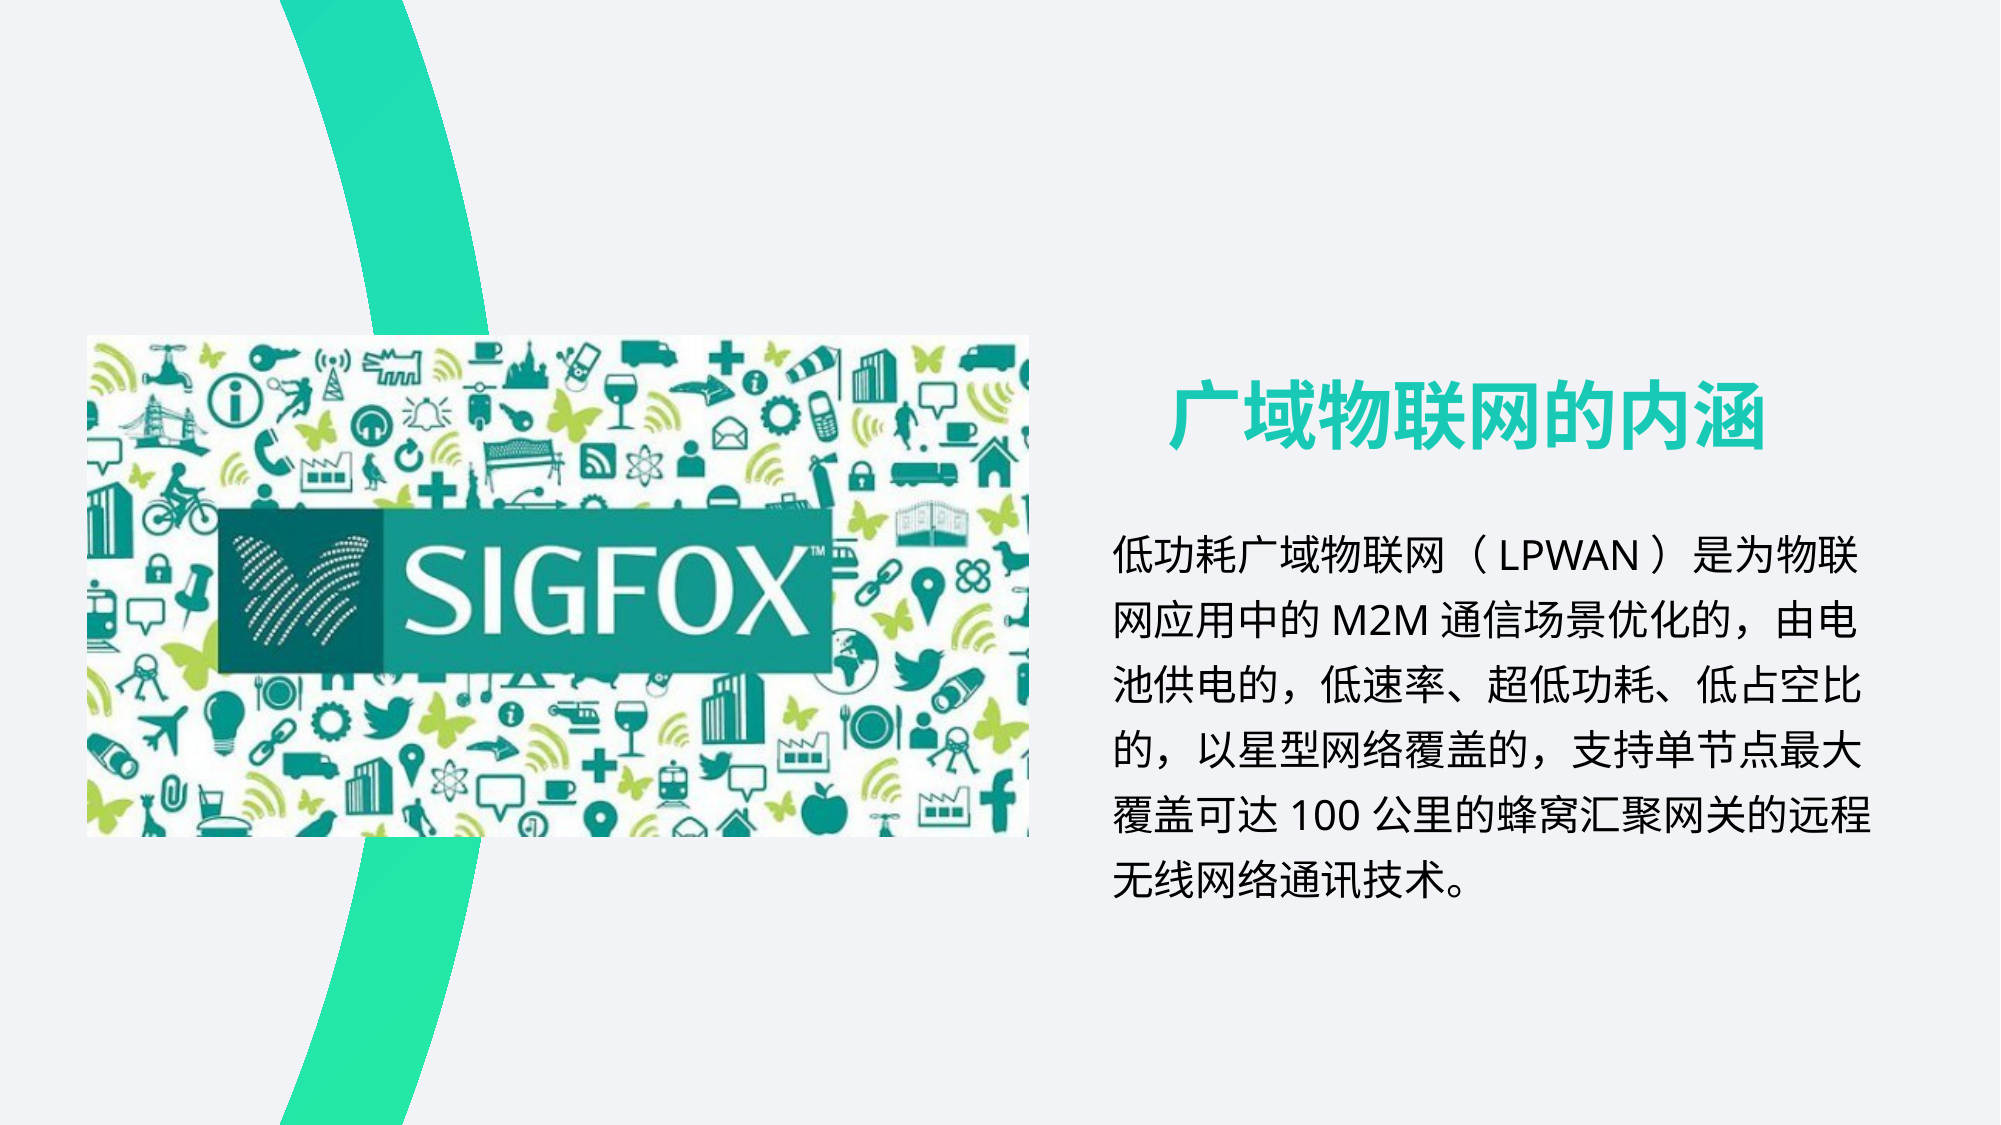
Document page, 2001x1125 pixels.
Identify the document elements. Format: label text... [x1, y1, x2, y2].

text_box 广域物联网的内涵 [1152, 360, 1878, 466]
text_box [278, 837, 483, 1125]
text_box 低功耗广域物联网（LPWAN）是为物联网应用中的M2M通信场景优化的，由电池供电的，低速率、超低功耗、低占空比的，以星型网络覆盖的，支持单节点最大覆盖可达100公里的蜂窝汇聚网关的远程无线网络通讯技术。 [1097, 506, 1908, 964]
text_box [279, 0, 490, 335]
picture [87, 335, 1029, 837]
